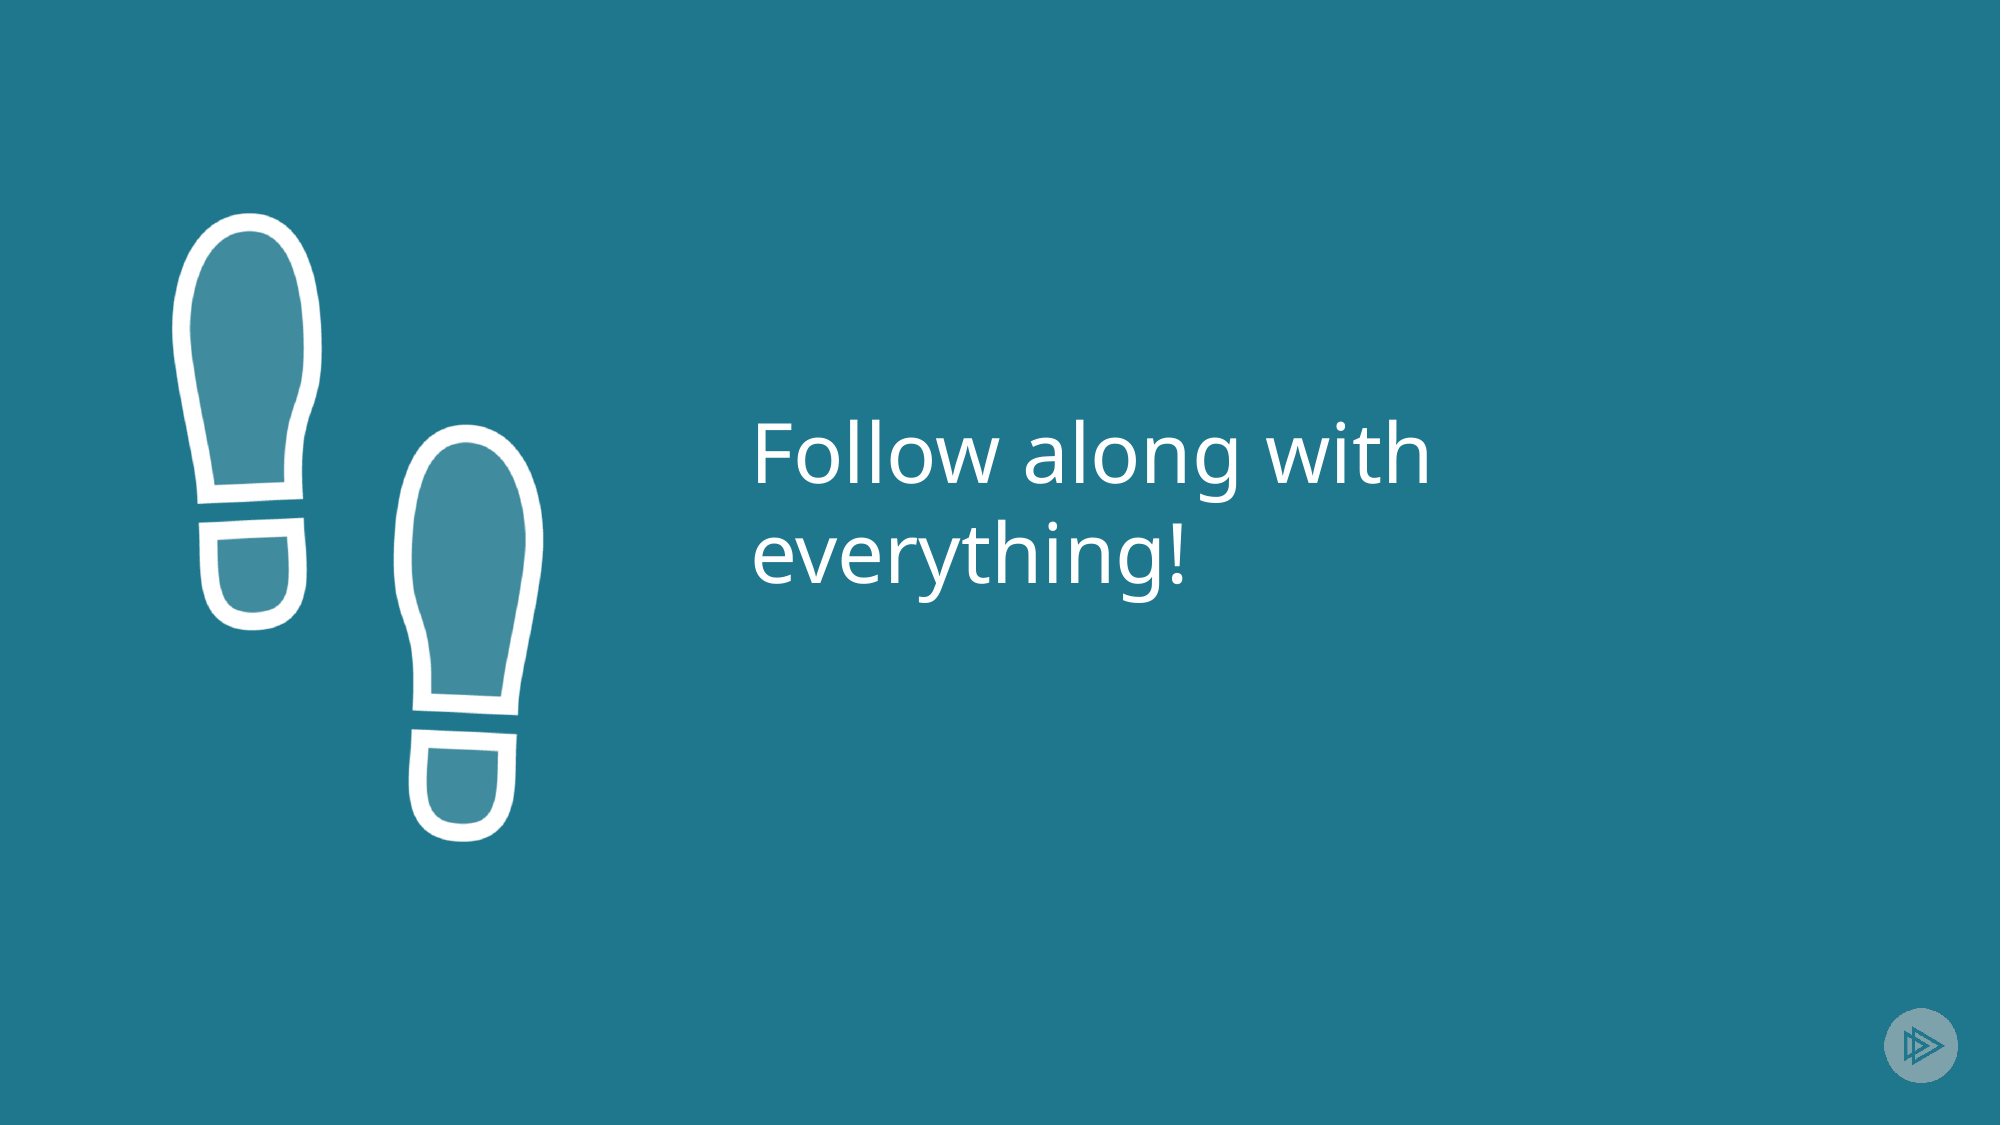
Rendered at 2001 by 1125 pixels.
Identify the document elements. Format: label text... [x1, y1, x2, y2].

list Follow along with everything! [735, 438, 1811, 561]
picture [1884, 1008, 1958, 1083]
picture [166, 207, 549, 848]
